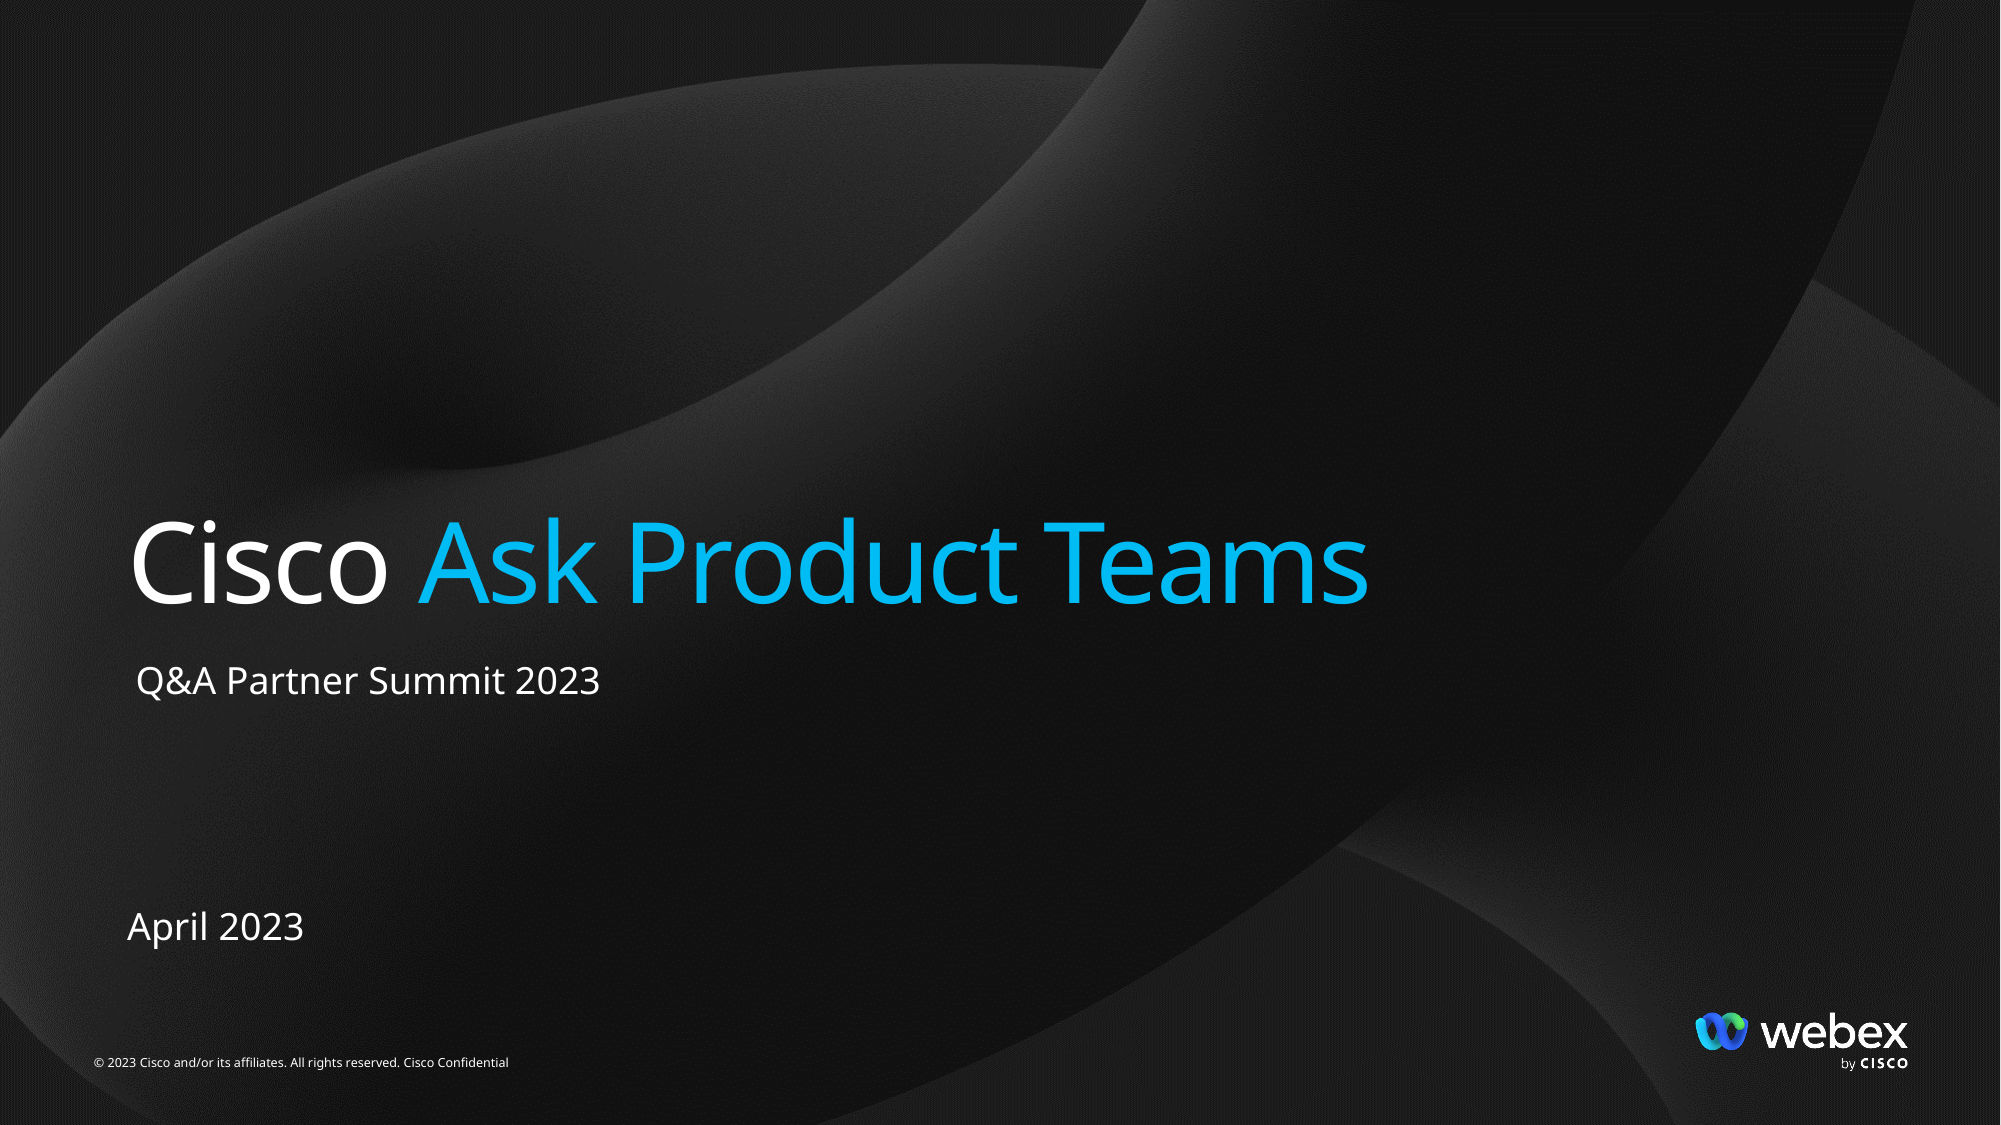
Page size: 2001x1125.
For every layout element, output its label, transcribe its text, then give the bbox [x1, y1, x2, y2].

text_box Cisco Ask Product Teams [127, 384, 1590, 628]
picture [0, 0, 2001, 1125]
list April 2023 [127, 903, 1307, 949]
text_box Q&A Partner Summit 2023 [135, 657, 1330, 703]
